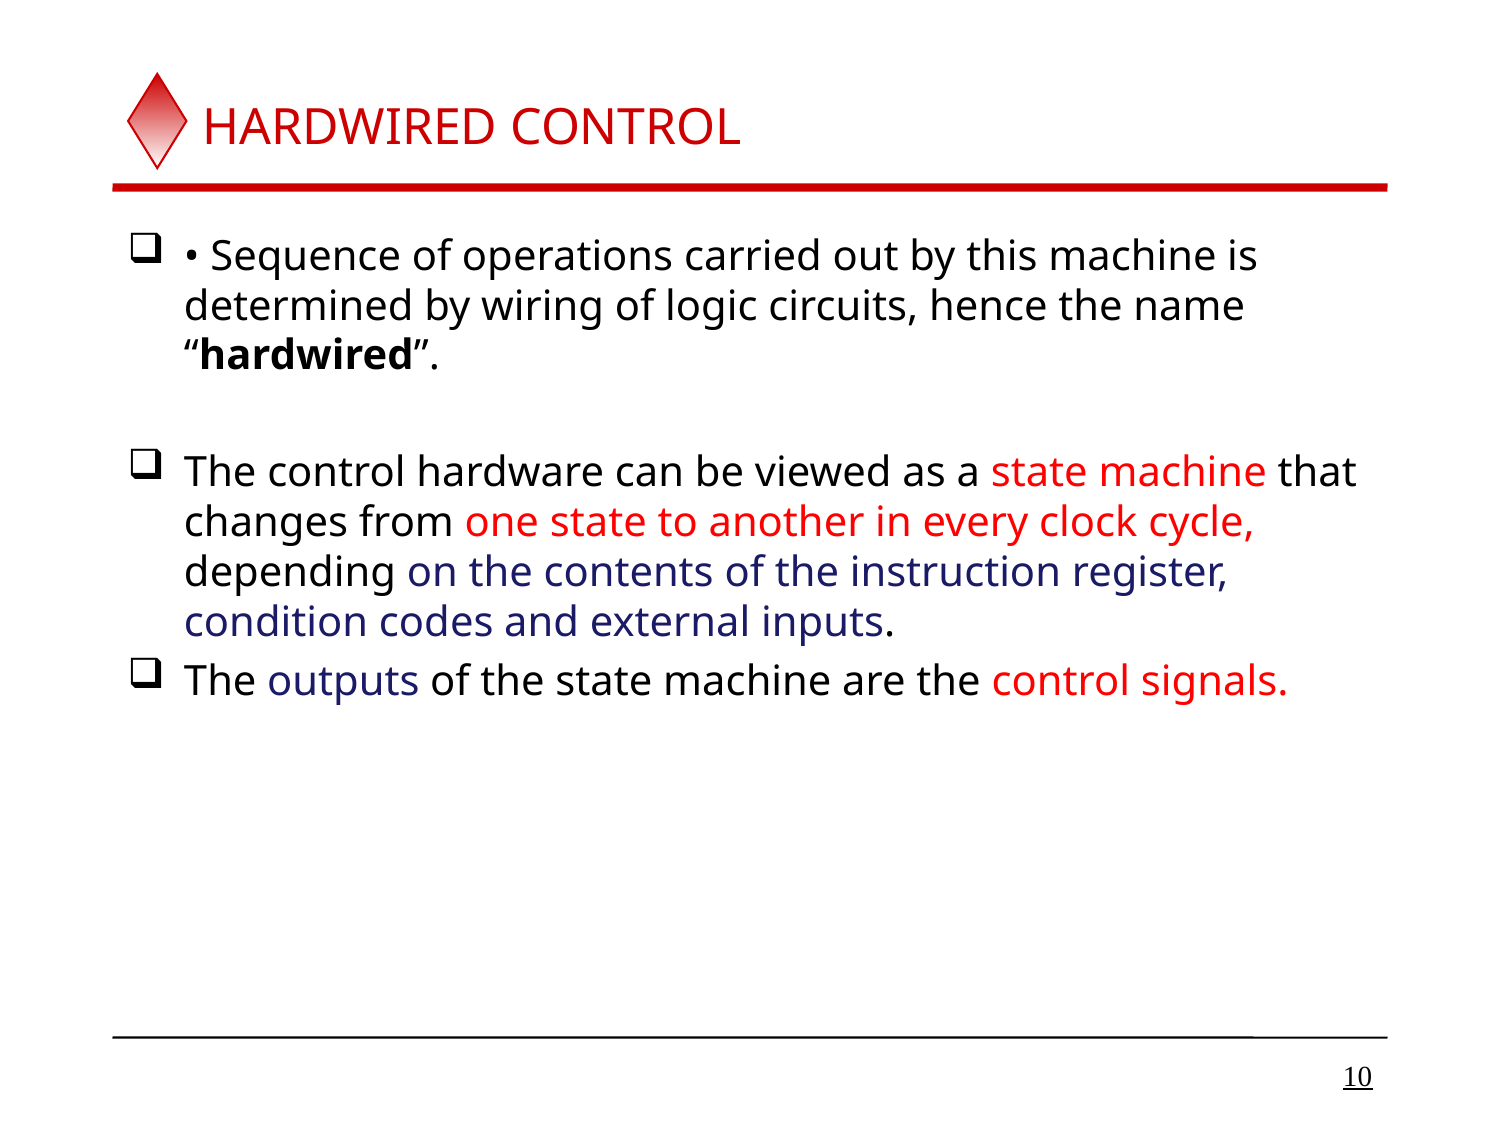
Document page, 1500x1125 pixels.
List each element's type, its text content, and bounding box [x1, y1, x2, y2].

list • Sequence of operations carried out by this machine is determined by wiring of logic circuits, hence the name “hardwired”. The control hardware can be viewed as a state machine that changes from one state to another in every clock cycle, depending on the contents of the instruction register, condition codes and external inputs. The outputs of the state machine are the control signals. [112, 220, 1388, 1025]
slide_number 10 [1174, 1049, 1388, 1101]
title HARDWIRED CONTROL [187, 75, 1388, 175]
